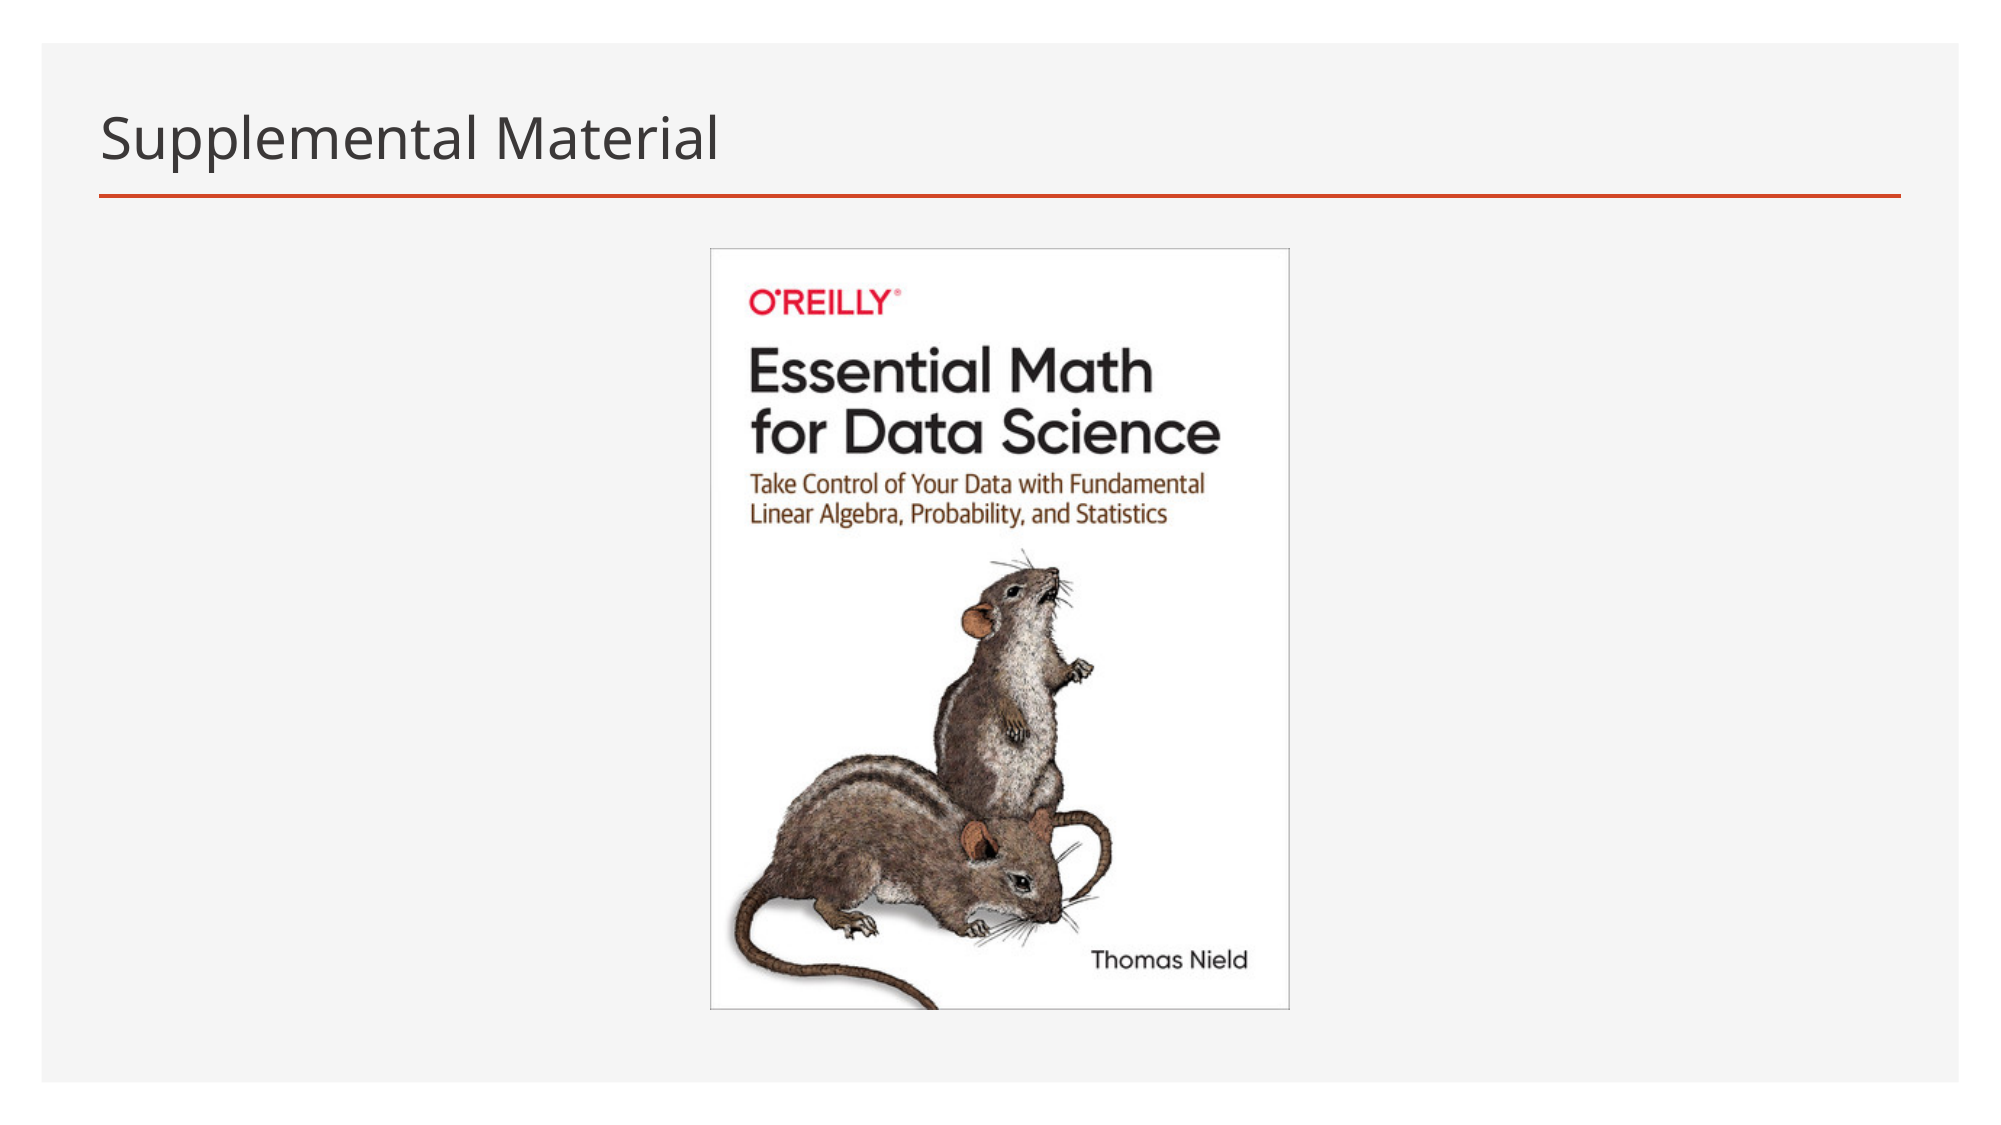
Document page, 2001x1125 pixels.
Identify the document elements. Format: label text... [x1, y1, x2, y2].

picture [709, 248, 1290, 1010]
title Supplemental Material [85, 73, 1214, 179]
